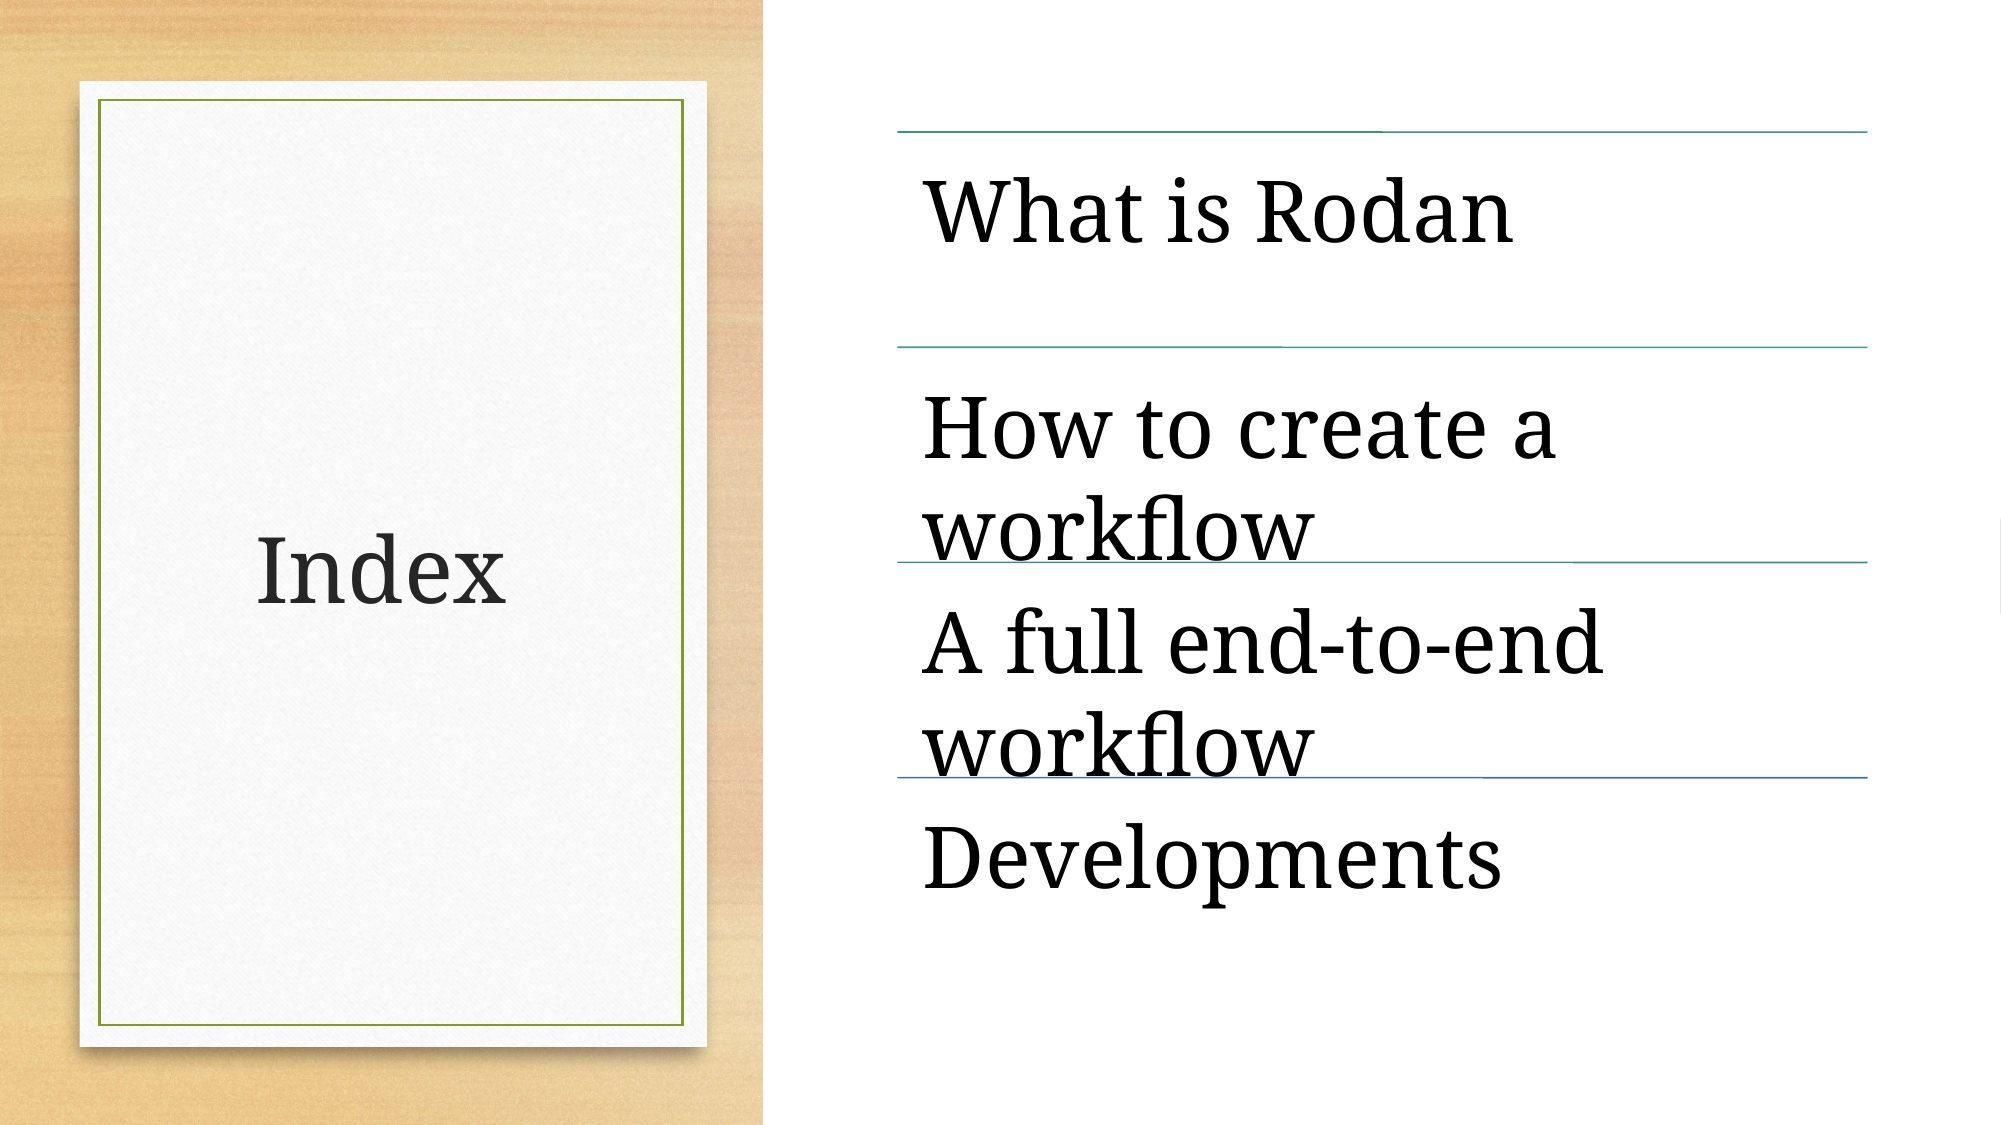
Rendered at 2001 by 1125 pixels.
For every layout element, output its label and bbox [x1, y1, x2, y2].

text_box [0, 0, 2000, 1125]
list [897, 131, 1868, 994]
